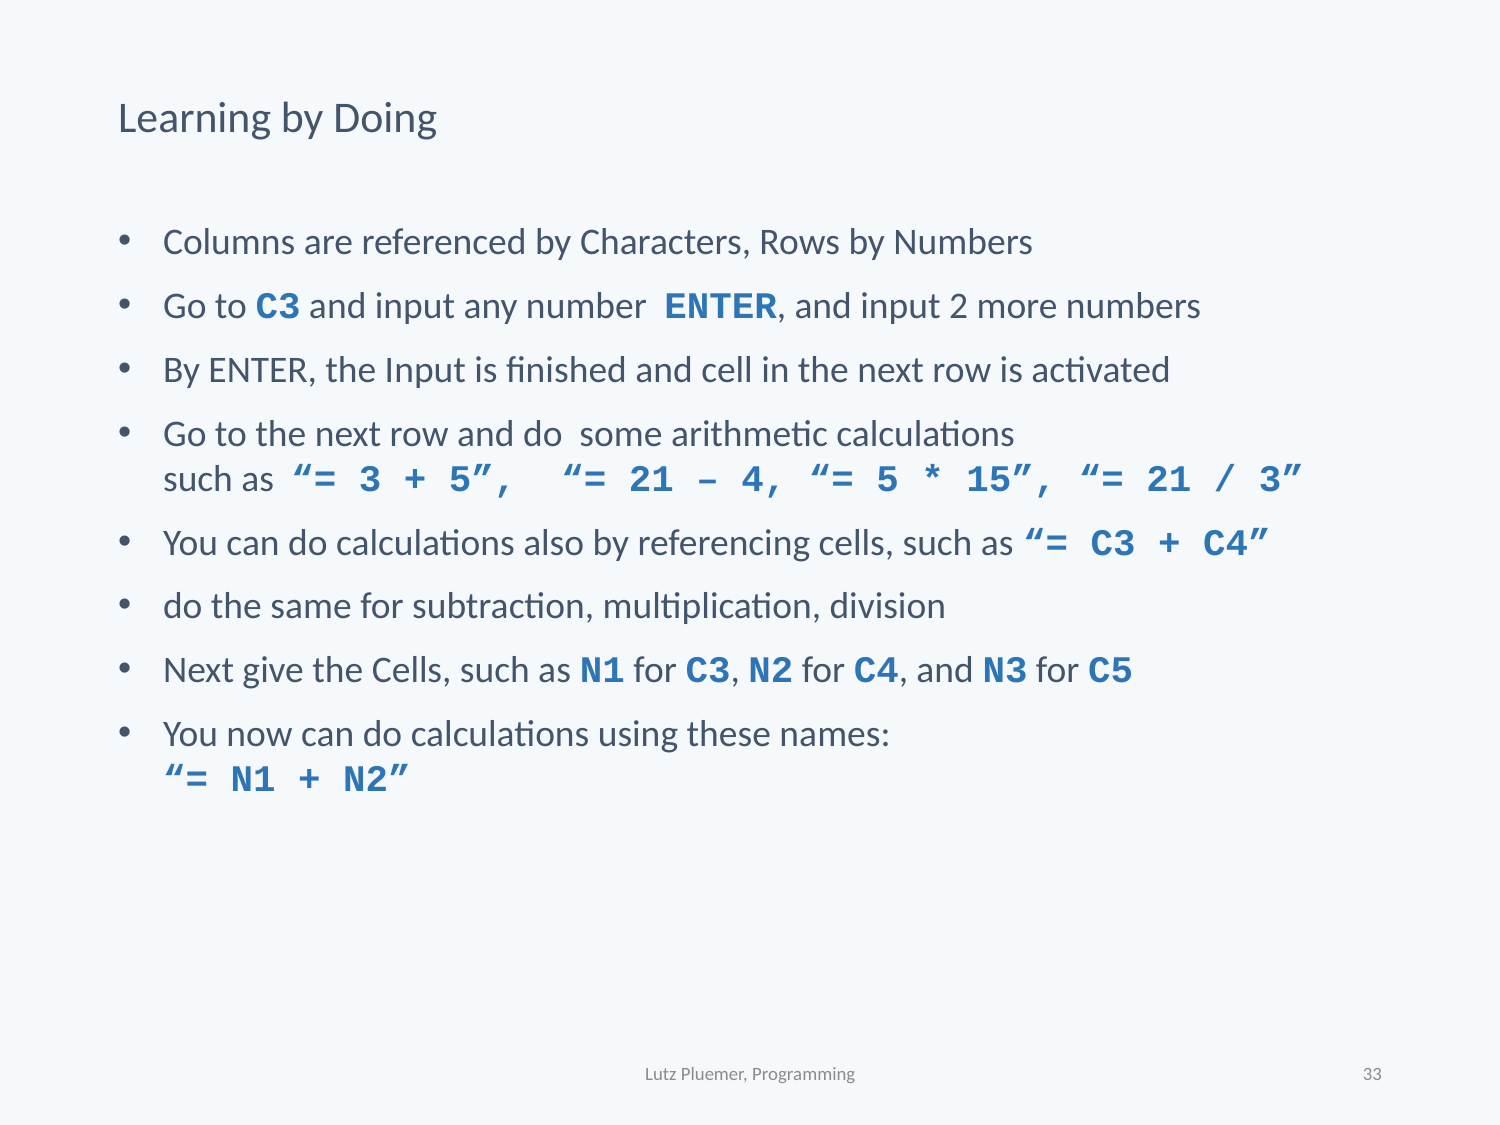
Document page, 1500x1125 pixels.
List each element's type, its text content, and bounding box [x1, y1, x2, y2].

list Columns are referenced by Characters, Rows by Numbers Go to C3 and input any number ENTER, and input 2 more numbers By ENTER, the Input is finished and cell in the next row is activated Go to the next row and do some arithmetic calculations such as “= 3 + 5”, “= 21 – 4, “= 5 * 15”, “= 21 / 3” You can do calculations also by referencing cells, such as “= C3 + C4” do the same for subtraction, multiplication, division Next give the Cells, such as N1 for C3, N2 for C4, and N3 for C5 You now can do calculations using these names: “= N1 + N2” [103, 210, 1397, 1014]
footer Lutz Pluemer, Programming [496, 1042, 1004, 1103]
title Learning by Doing [103, 59, 1397, 170]
slide_number 33 [1059, 1042, 1397, 1103]
